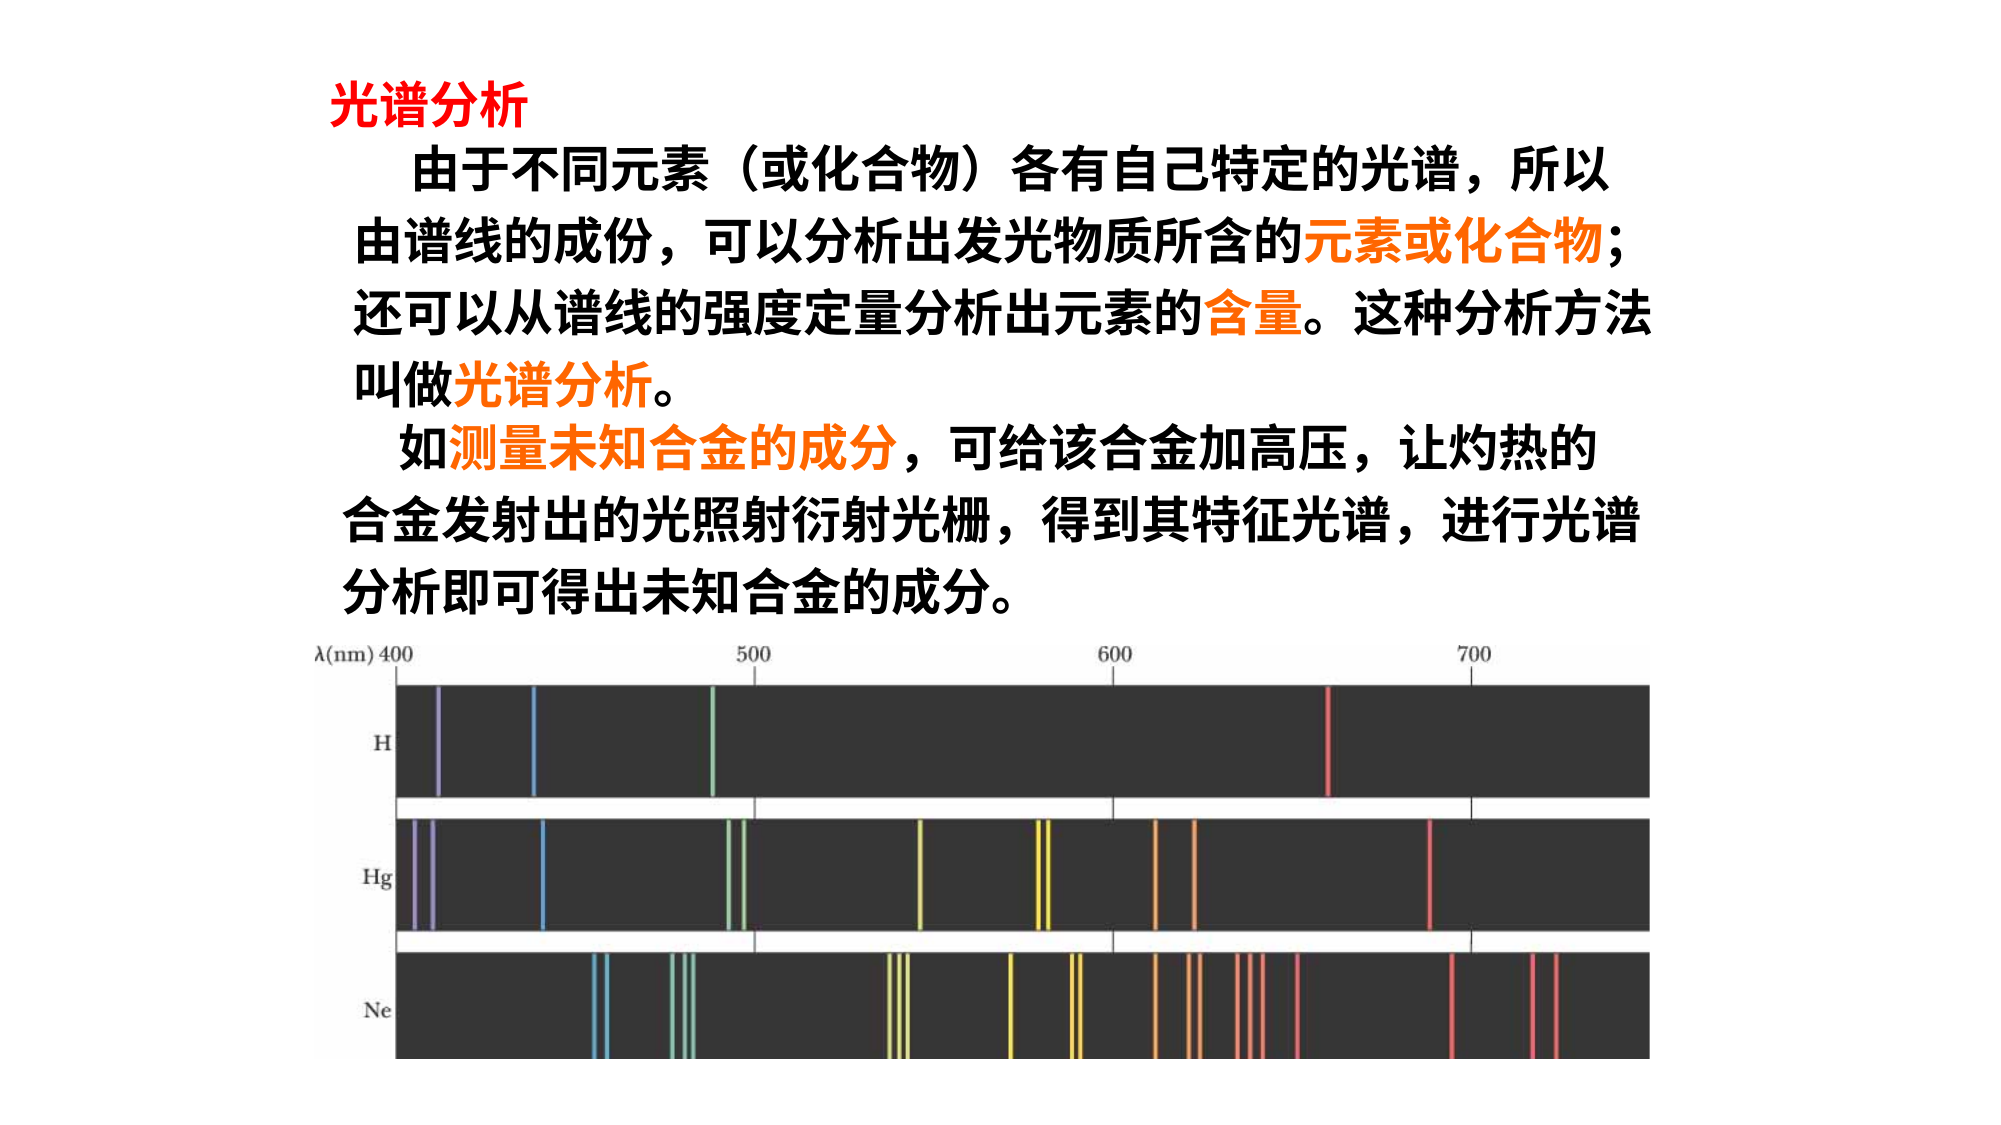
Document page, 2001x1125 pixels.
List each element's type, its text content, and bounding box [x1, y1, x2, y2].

text_box 光谱分析 [314, 66, 585, 142]
picture [314, 645, 1650, 1059]
text_box 如测量未知合金的成分，可给该合金加高压，让灼热的合金发射出的光照射衍射光栅，得到其特征光谱，进行光谱分析即可得出未知合金的成分。 [326, 397, 1662, 629]
text_box 由于不同元素（或化合物）各有自己特定的光谱，所以由谱线的成份，可以分析出发光物质所含的元素或化合物；还可以从谱线的强度定量分析出元素的含量。这种分析方法叫做光谱分析。 [338, 118, 1674, 421]
